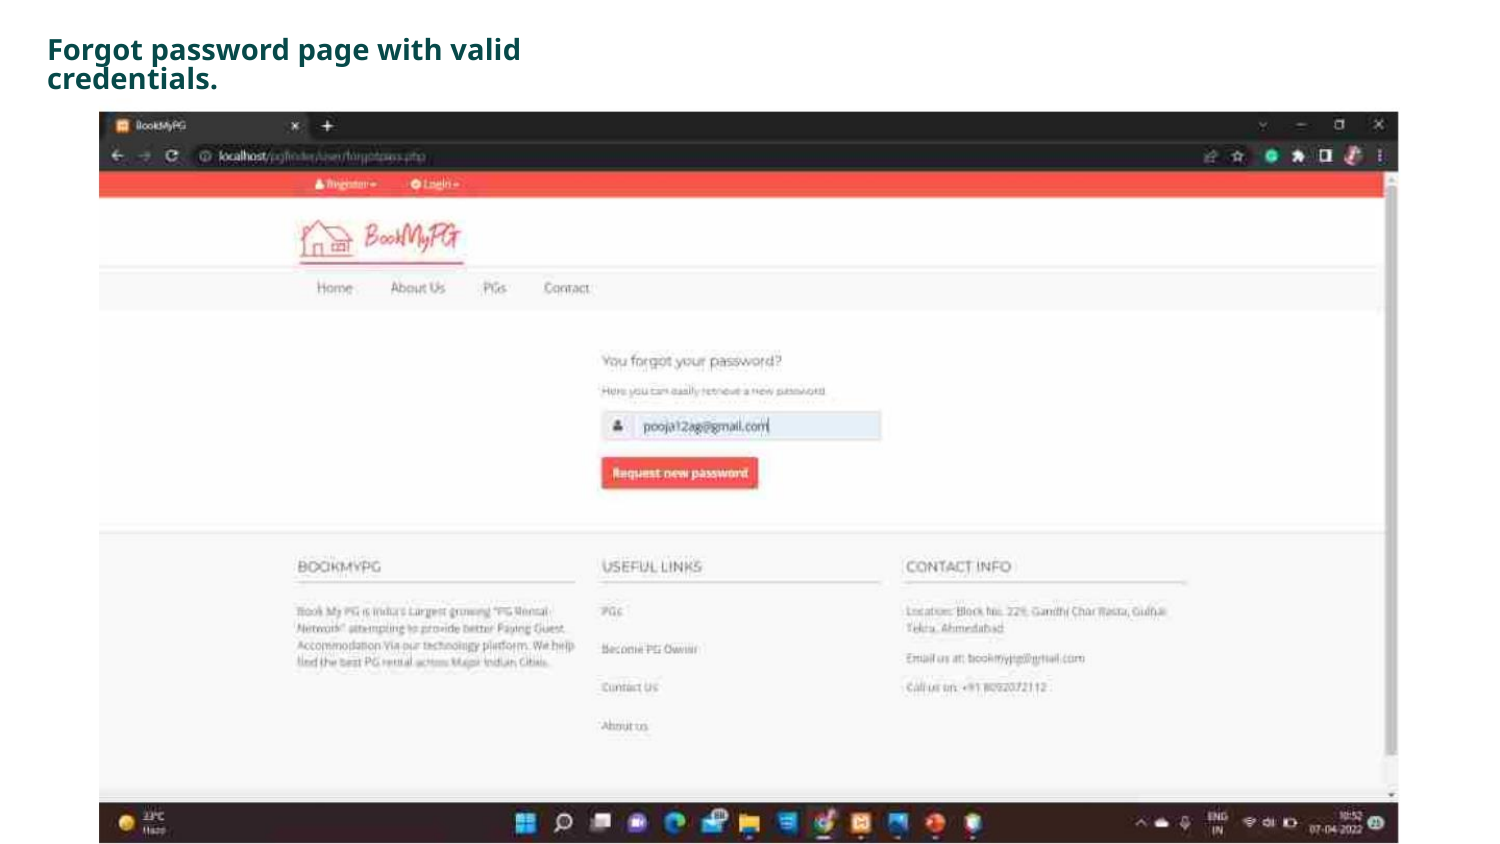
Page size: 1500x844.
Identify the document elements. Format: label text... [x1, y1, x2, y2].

text_box [0, 0, 1500, 844]
text_box Forgot password page with valid credentials. [47, 37, 690, 96]
